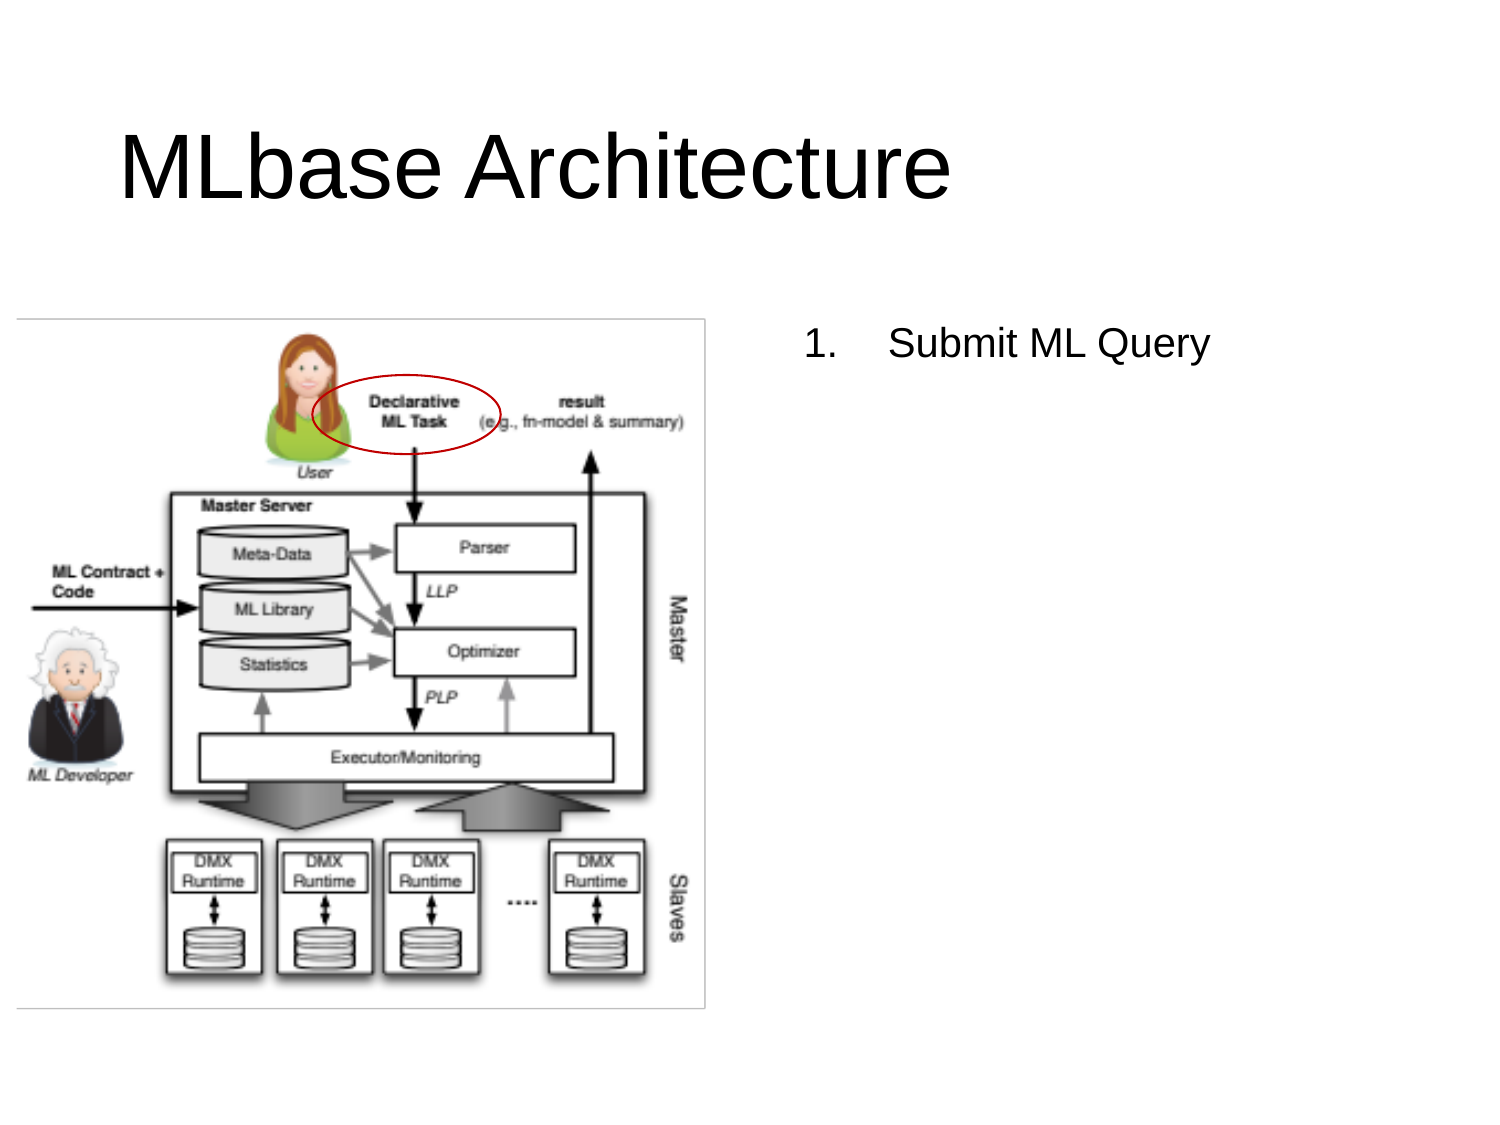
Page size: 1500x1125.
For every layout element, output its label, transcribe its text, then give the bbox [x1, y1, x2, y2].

title MLbase Architecture [103, 59, 1397, 278]
picture [16, 313, 717, 1014]
list Submit ML Query [788, 313, 1476, 1125]
